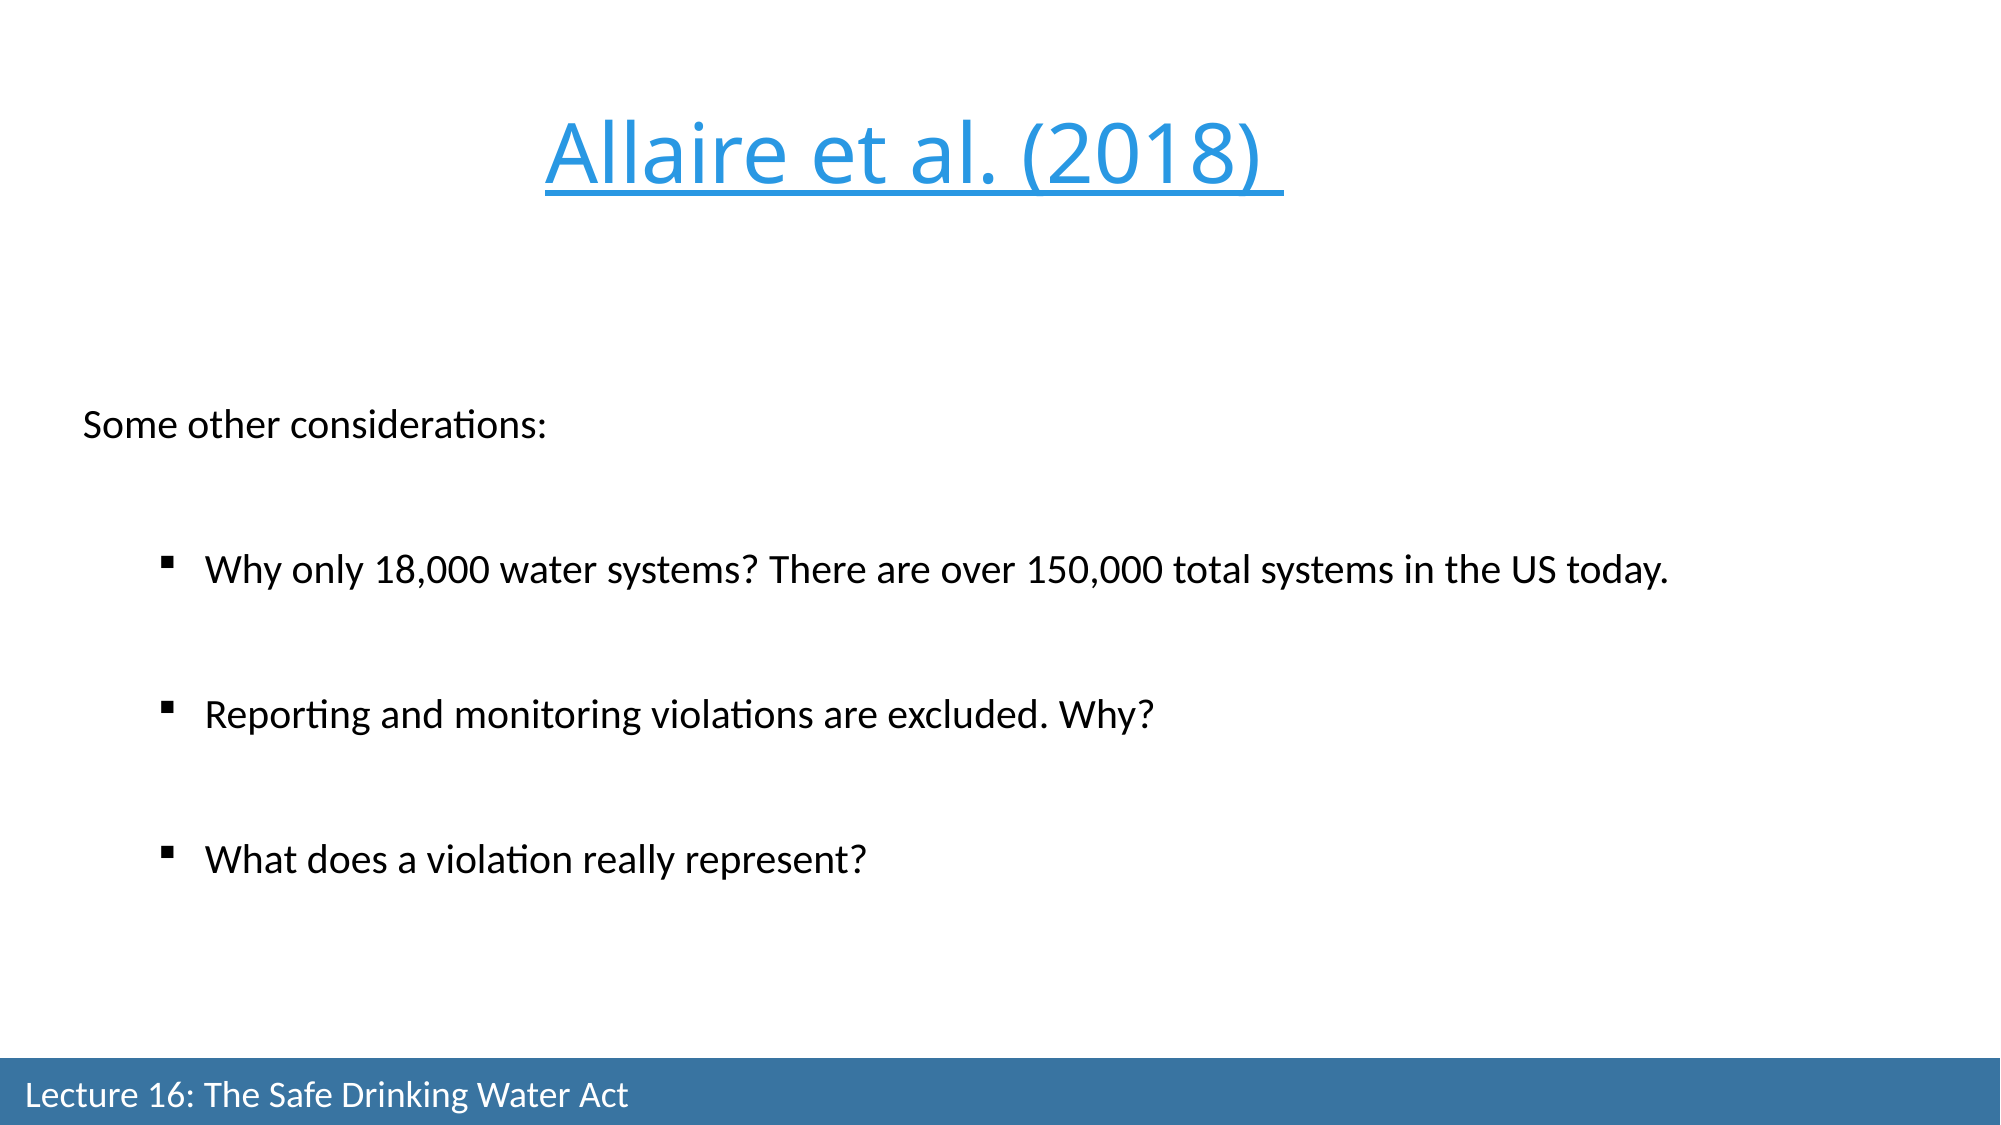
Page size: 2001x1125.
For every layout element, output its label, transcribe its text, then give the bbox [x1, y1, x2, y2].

text_box Some other considerations: Why only 18,000 water systems? There are over 150,000 total systems in the US today. Reporting and monitoring violations are excluded. Why? What does a violation really represent? [68, 367, 1894, 890]
text_box Allaire et al. (2018) [380, 24, 1566, 222]
